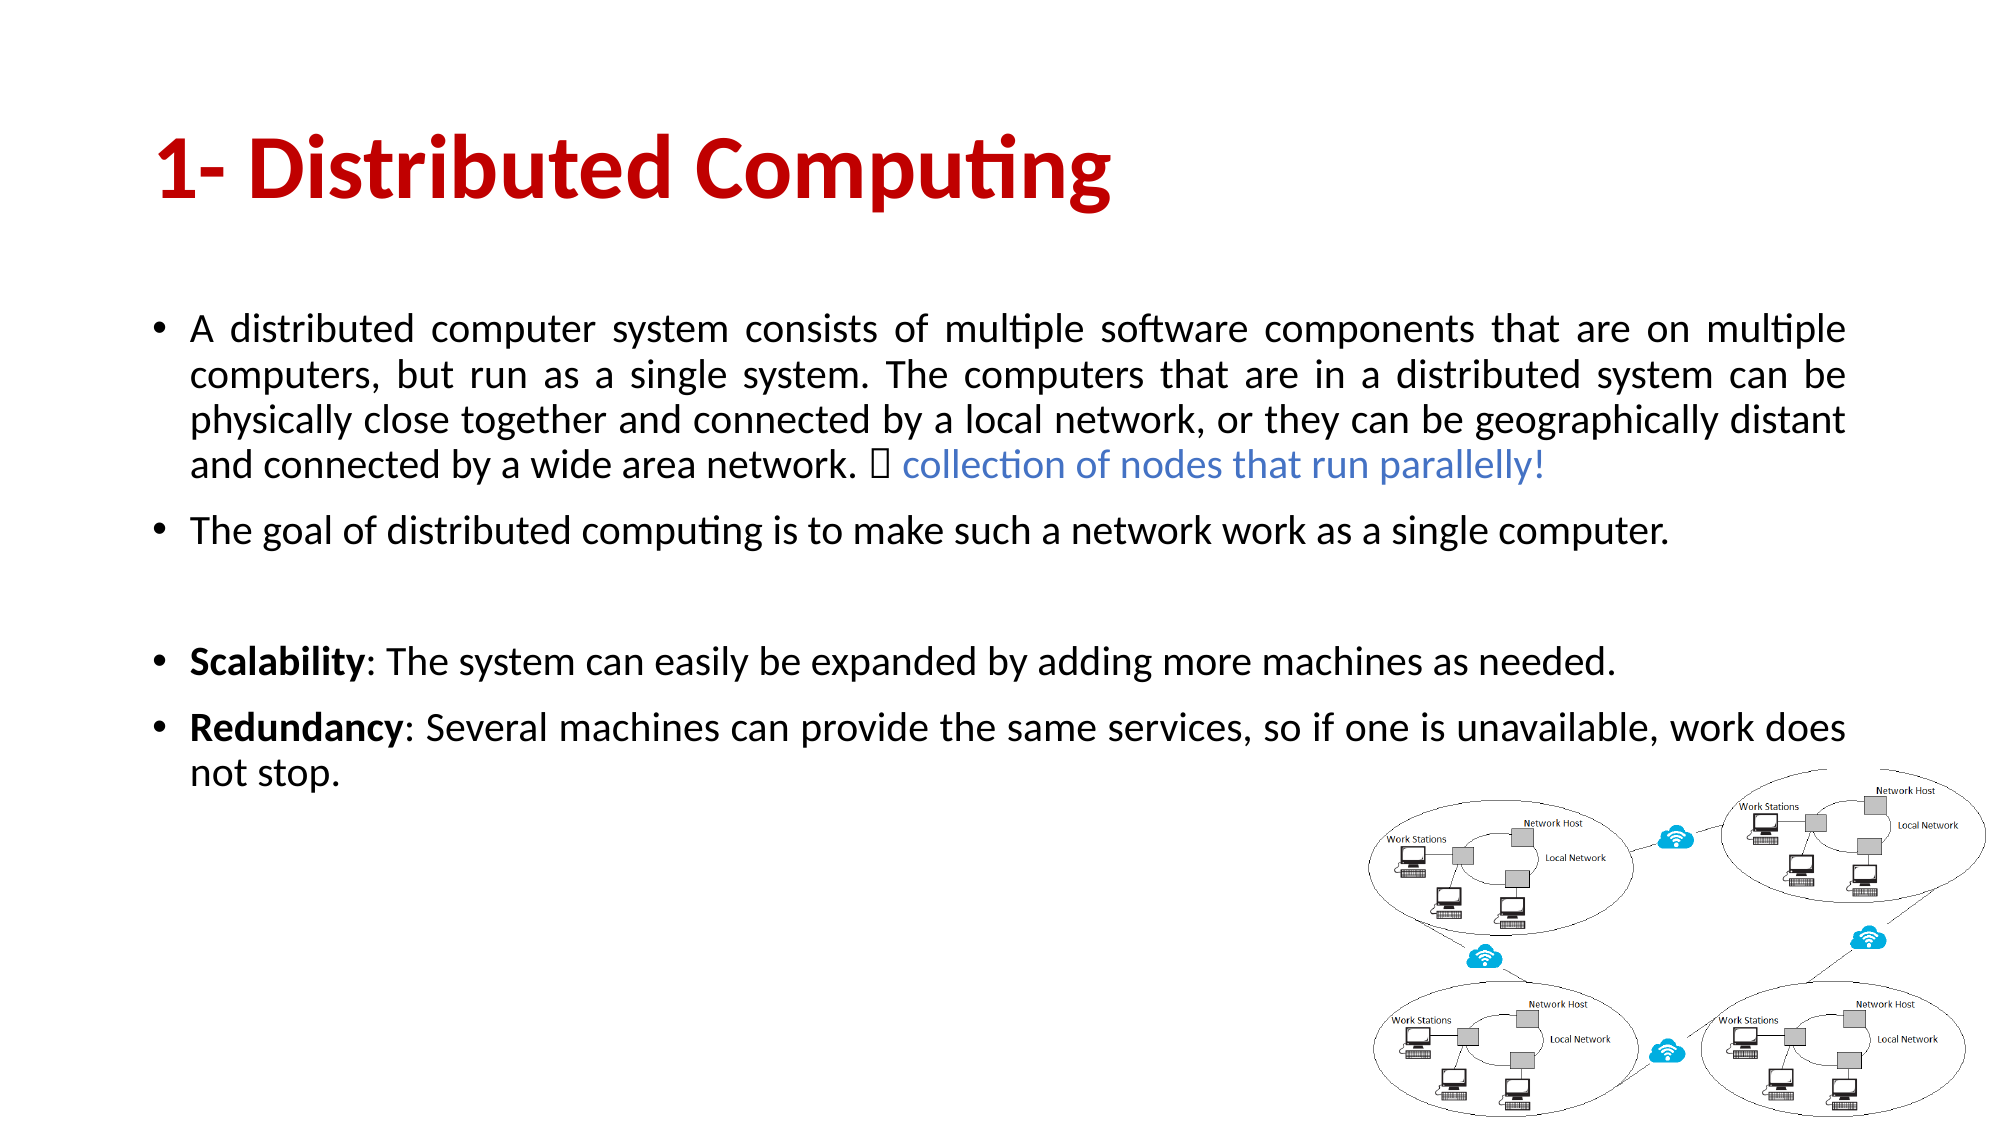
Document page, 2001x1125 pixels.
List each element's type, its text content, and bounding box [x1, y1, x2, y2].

picture [1359, 769, 2000, 1125]
list A distributed computer system consists of multiple software components that are on multiple computers, but run as a single system. The computers that are in a distributed system can be physically close together and connected by a local network, or they can be geographically distant and connected by a wide area network.  collection of nodes that run parallelly! The goal of distributed computing is to make such a network work as a single computer. Scalability: The system can easily be expanded by adding more machines as needed. Redundancy: Several machines can provide the same services, so if one is unavailable, work does not stop. [137, 299, 1863, 1014]
title 1- Distributed Computing [137, 59, 1863, 278]
